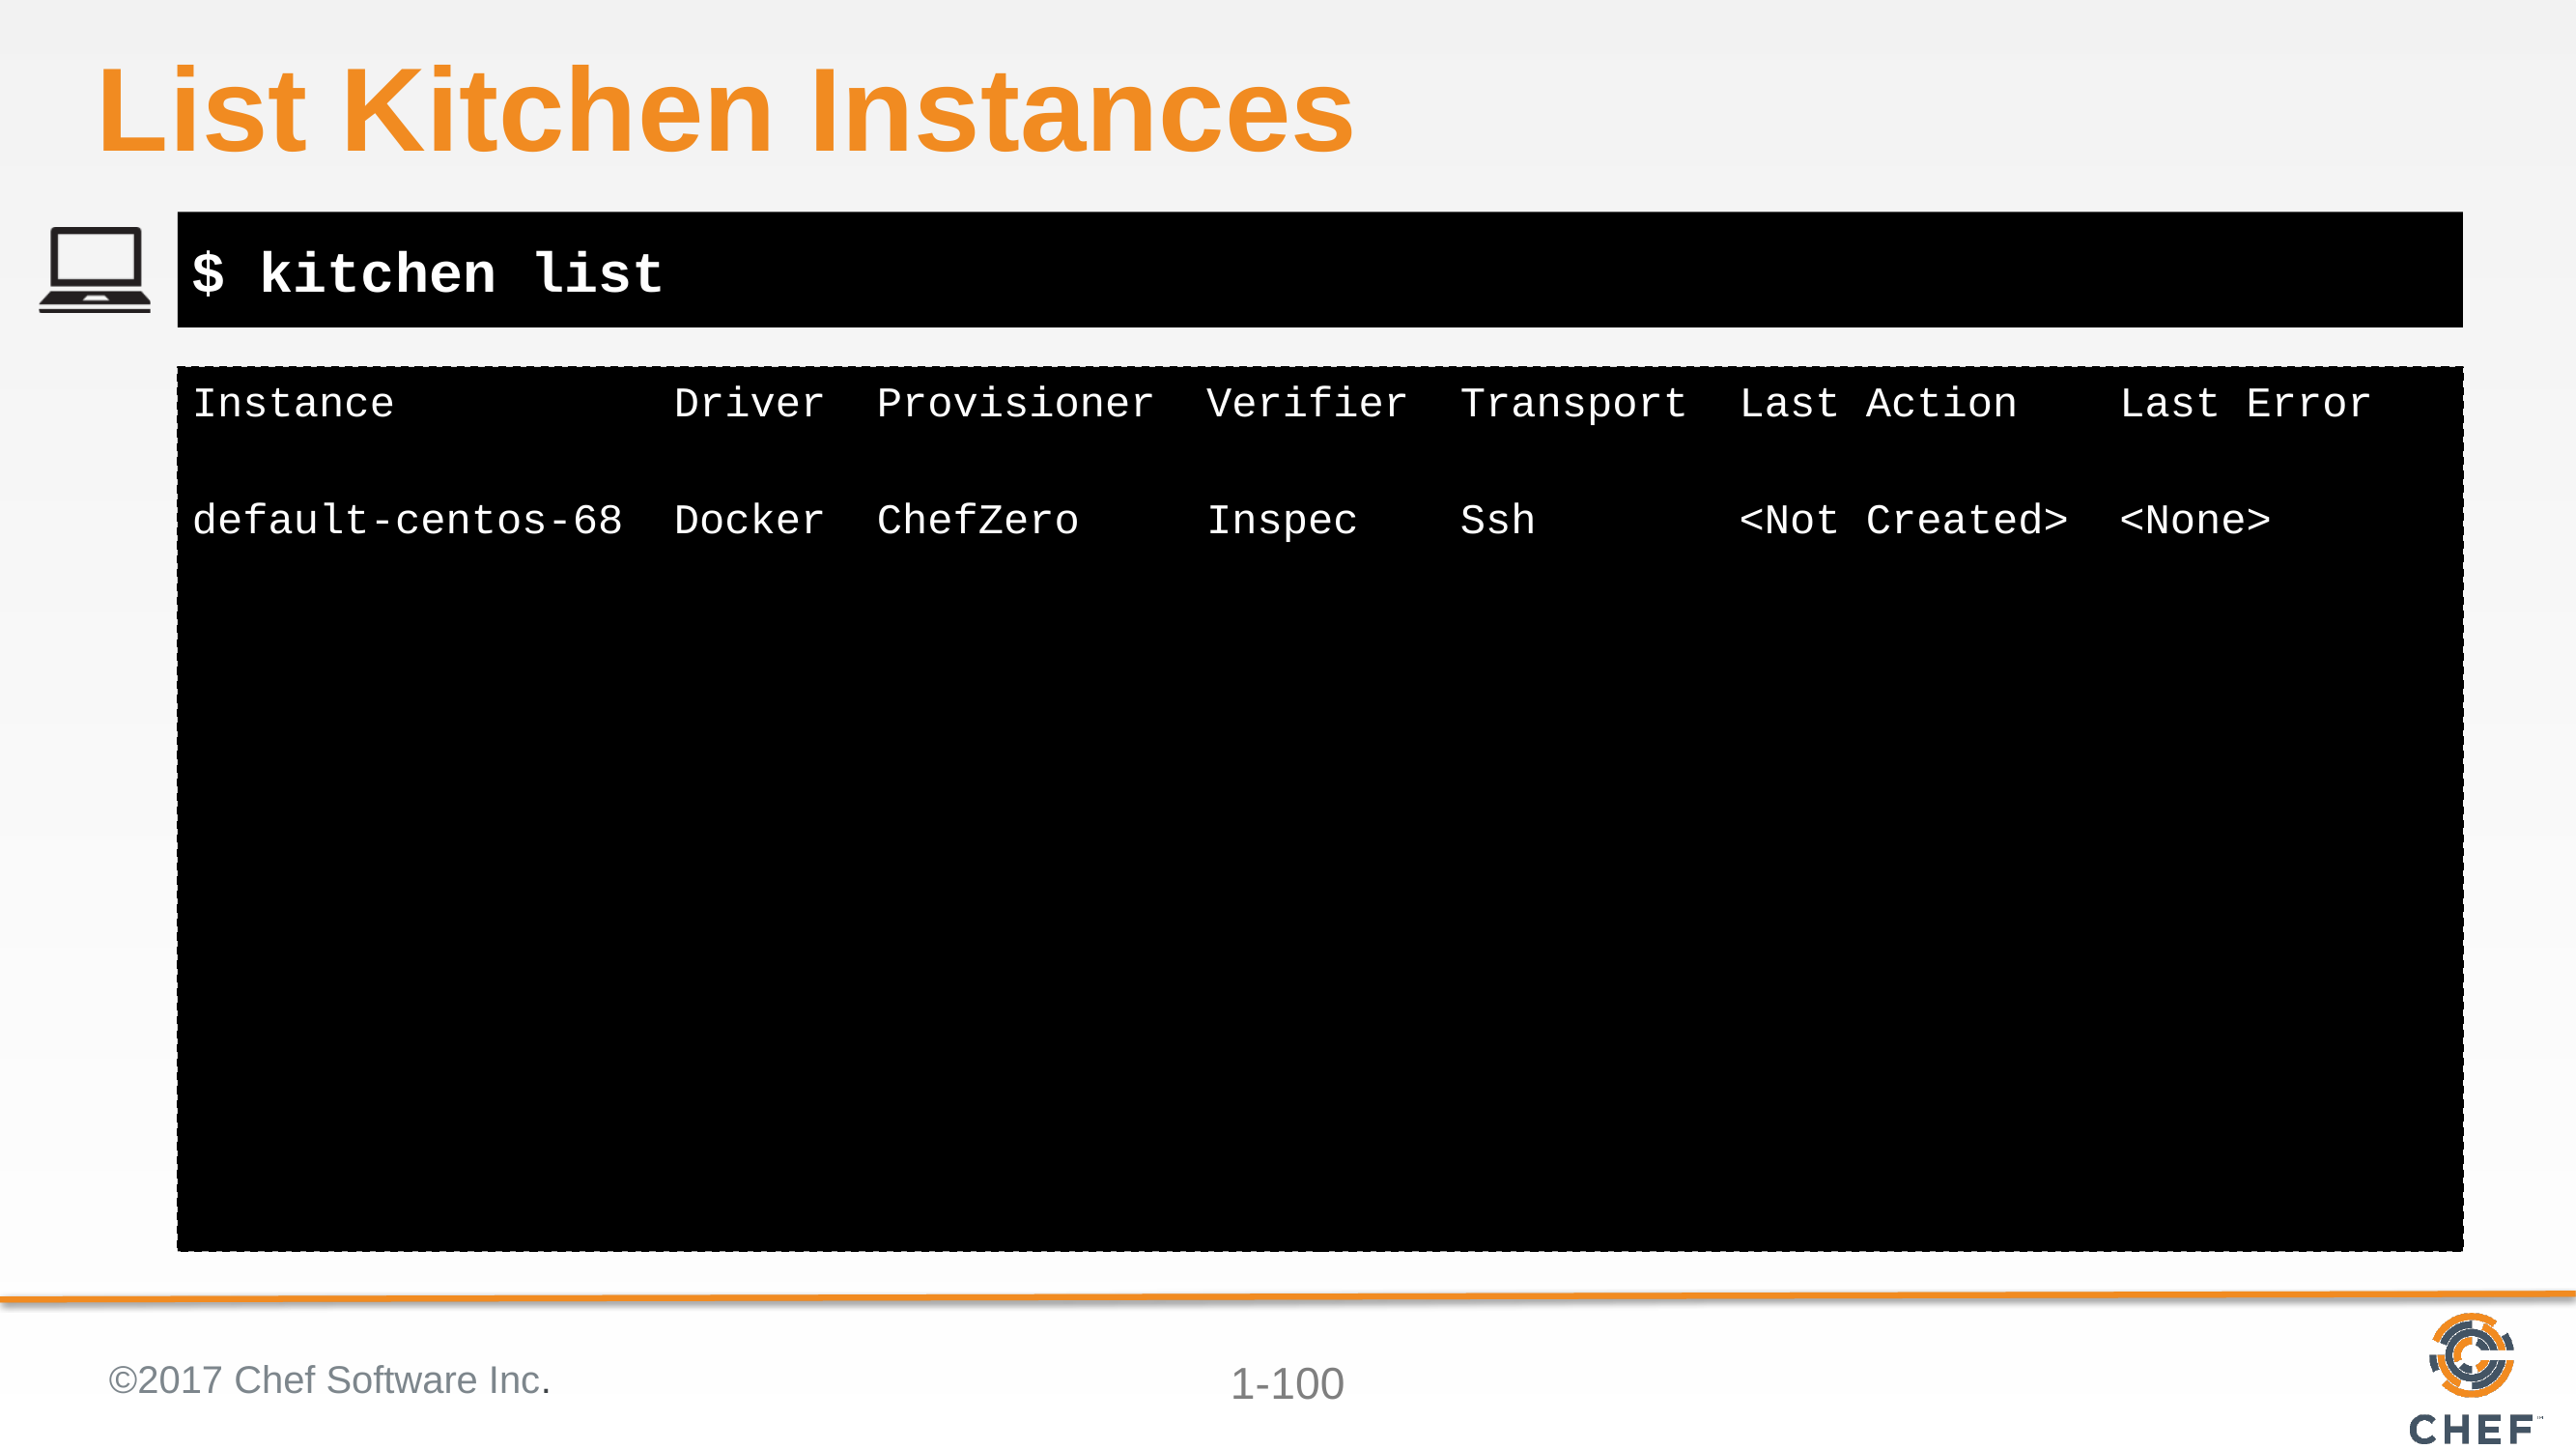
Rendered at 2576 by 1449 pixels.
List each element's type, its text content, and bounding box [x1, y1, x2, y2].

list Instance Driver Provisioner Verifier Transport Last Action Last Error default-centos-68 Docker ChefZero Inspec Ssh <Not Created> <None> [177, 366, 2464, 1252]
list $ kitchen list [177, 212, 2463, 327]
picture [2399, 1297, 2551, 1449]
title List Kitchen Instances [96, 48, 2463, 180]
